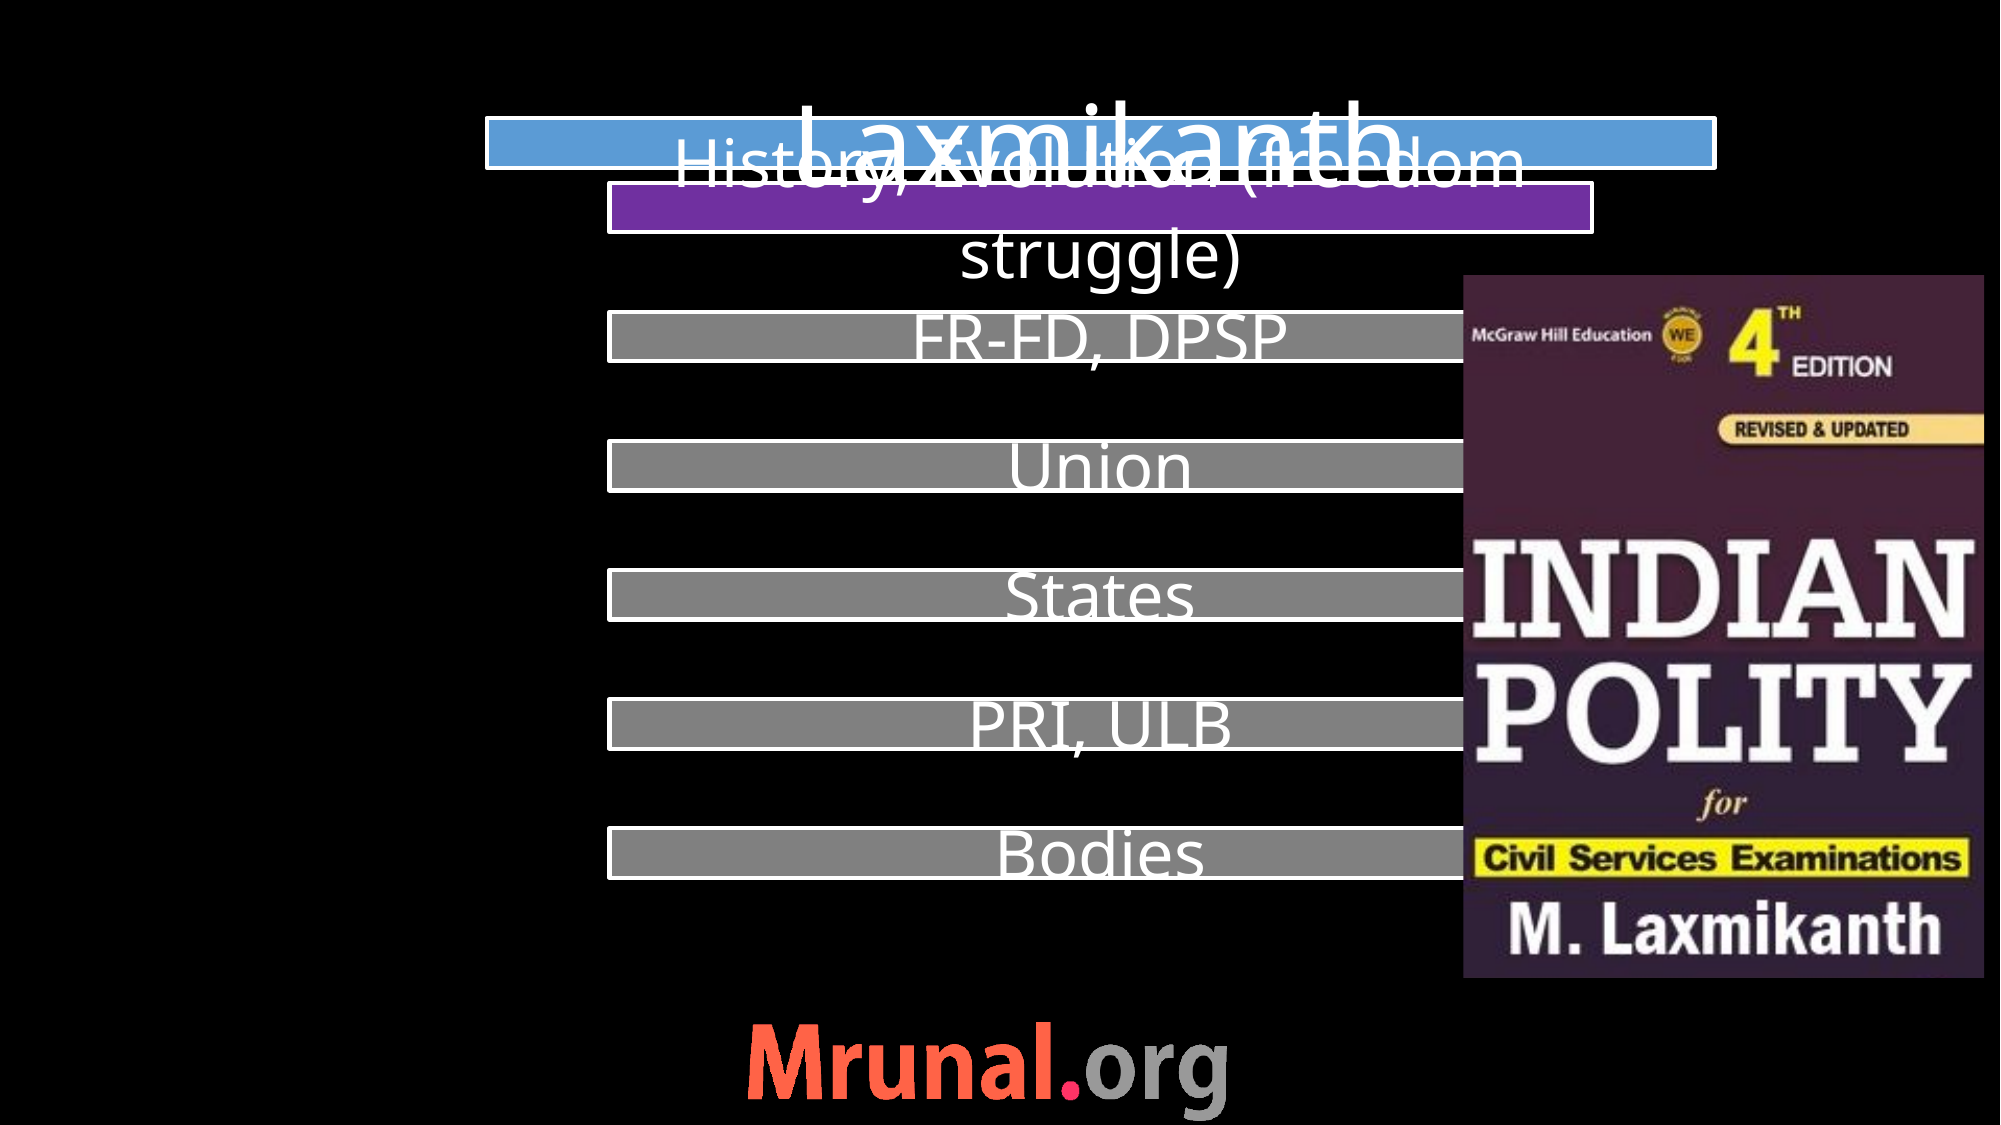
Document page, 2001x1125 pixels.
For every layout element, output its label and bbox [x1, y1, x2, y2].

text_box [332, 117, 1869, 1008]
picture [1463, 275, 1985, 978]
picture [741, 1008, 1230, 1125]
